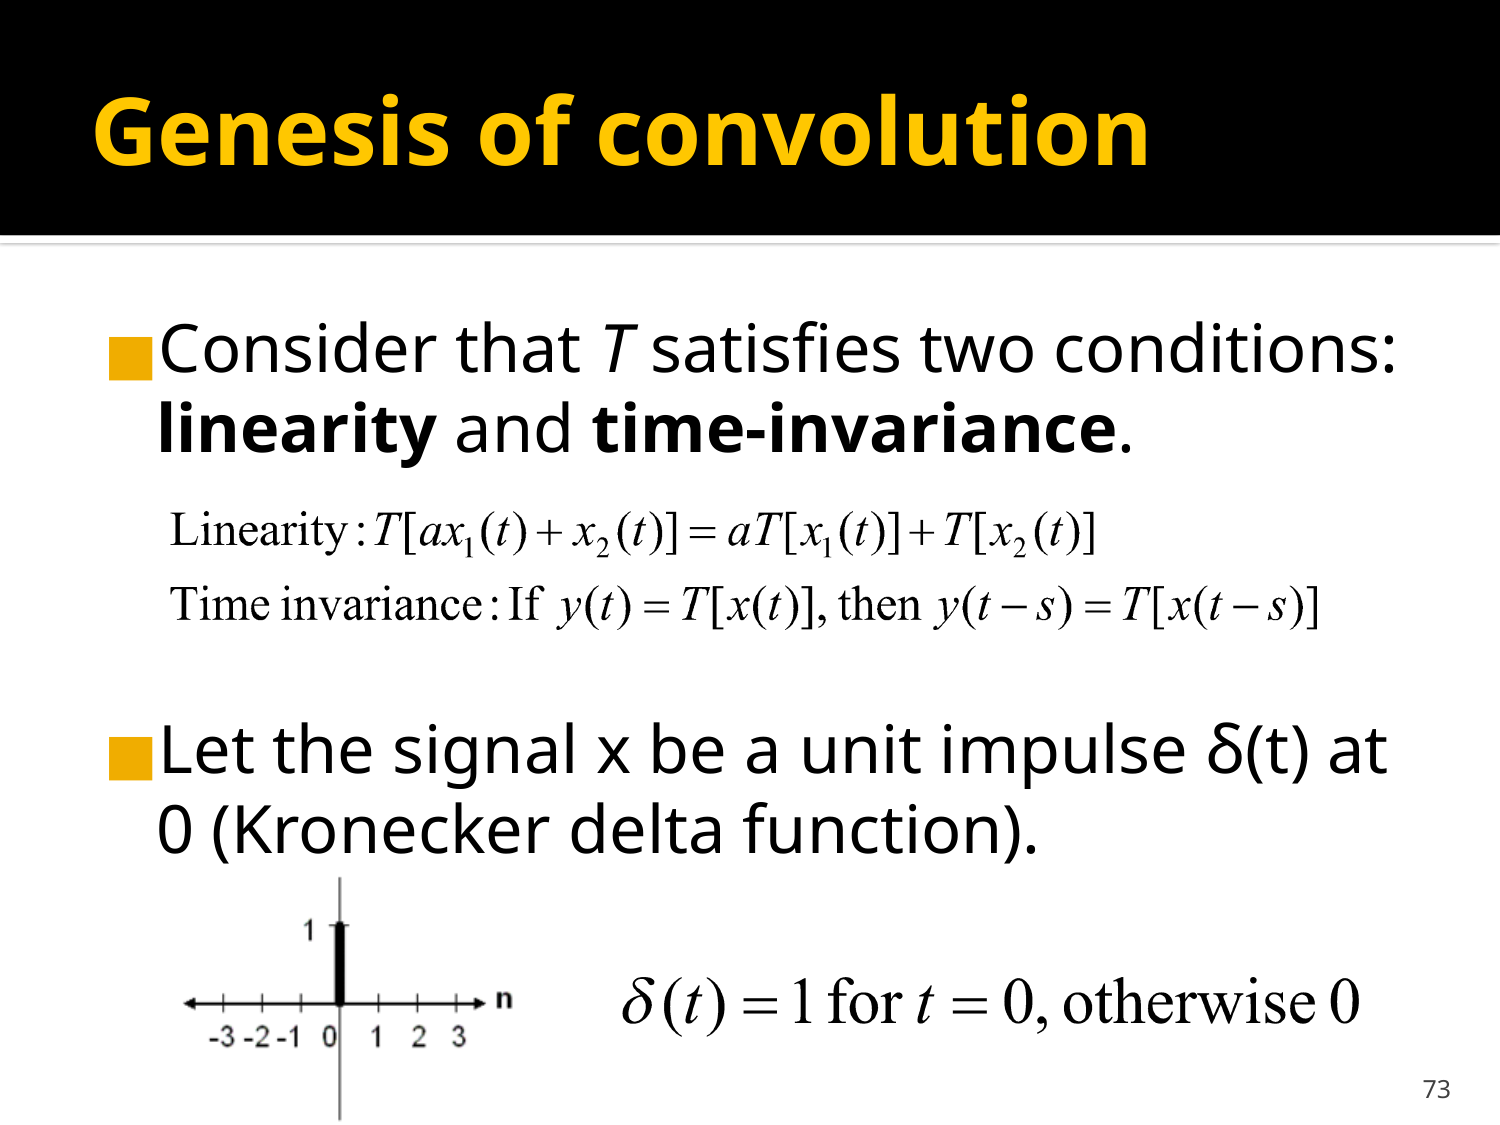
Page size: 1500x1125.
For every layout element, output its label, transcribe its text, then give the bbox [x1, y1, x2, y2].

title Genesis of convolution [75, 25, 1425, 231]
slide_number ‹#› [1345, 1062, 1467, 1108]
list Consider that T satisfies two conditions: linearity and time-invariance. Let the signal x be a unit impulse δ(t) at 0 (Kronecker delta function). [75, 291, 1425, 1050]
picture [174, 876, 519, 1125]
picture [612, 962, 1373, 1051]
picture [162, 499, 1328, 638]
